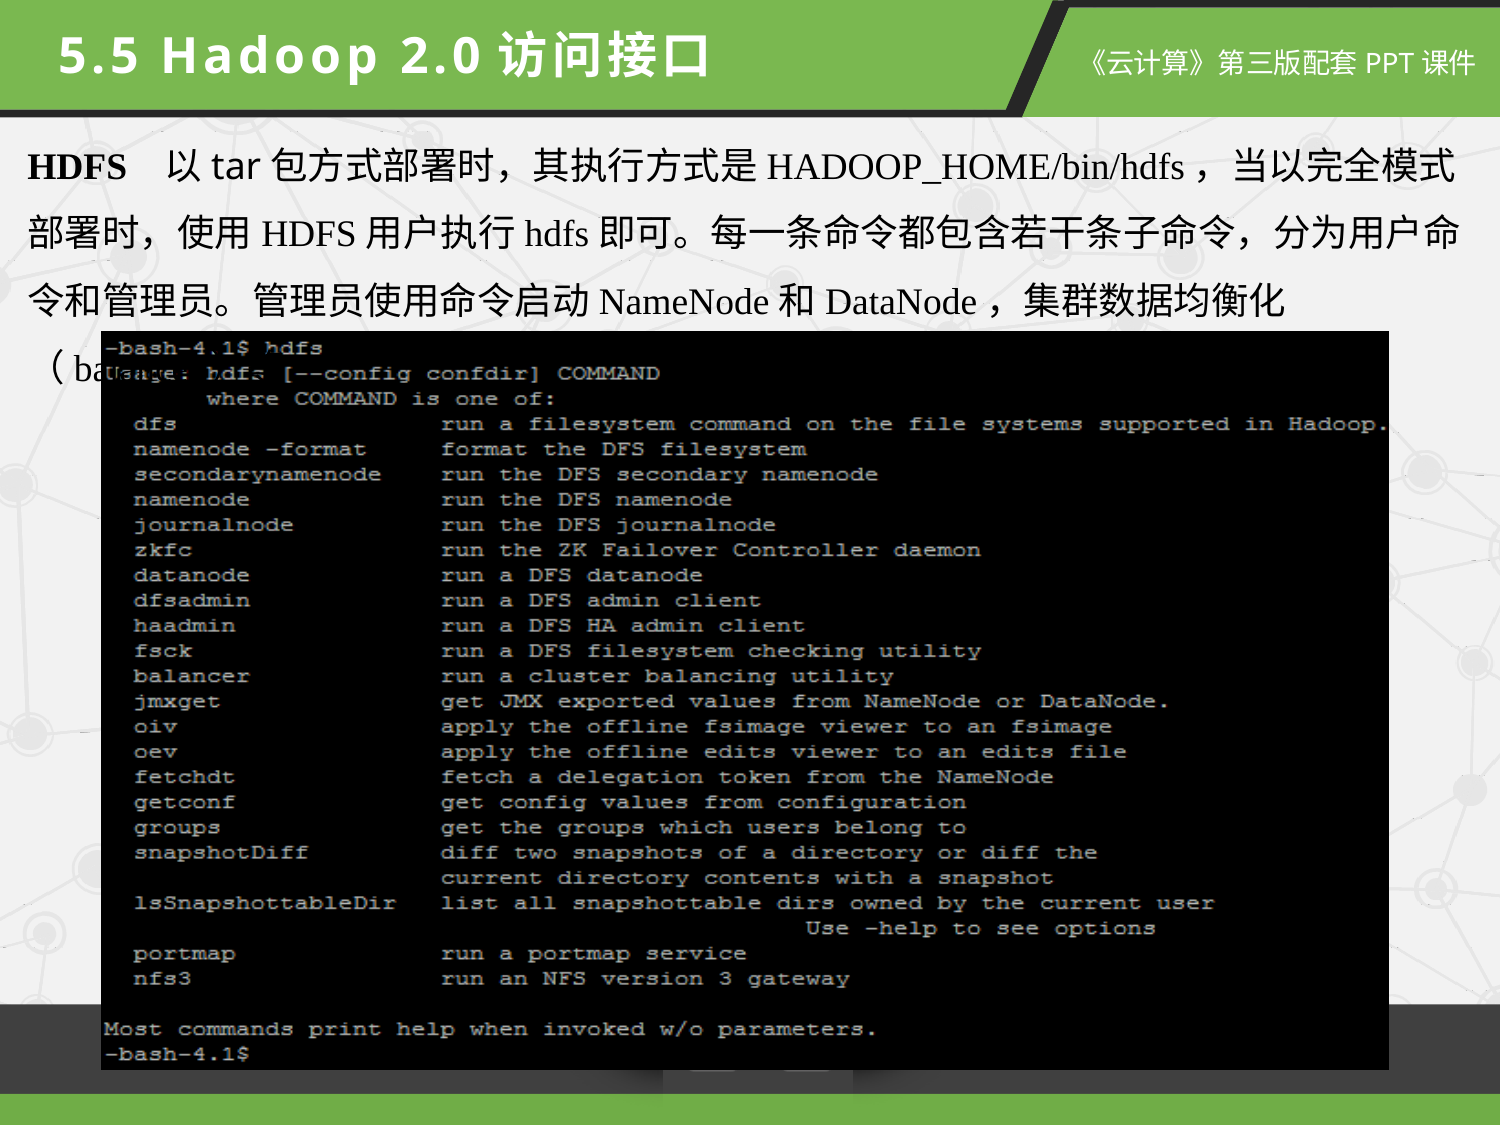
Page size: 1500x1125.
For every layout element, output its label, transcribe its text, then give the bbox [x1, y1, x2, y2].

text_box 5.5 Hadoop 2.0访问接口 [43, 15, 727, 91]
text_box HDFS 以tar包方式部署时，其执行方式是HADOOP_HOME/bin/hdfs，当以完全模式部署时，使用HDFS用户执行hdfs即可。每一条命令都包含若干条子命令，分为用户命令和管理员。管理员使用命令启动NameNode和DataNode，集群数据均衡化（balancer）等 [12, 112, 1477, 397]
picture [0, 117, 1500, 1113]
